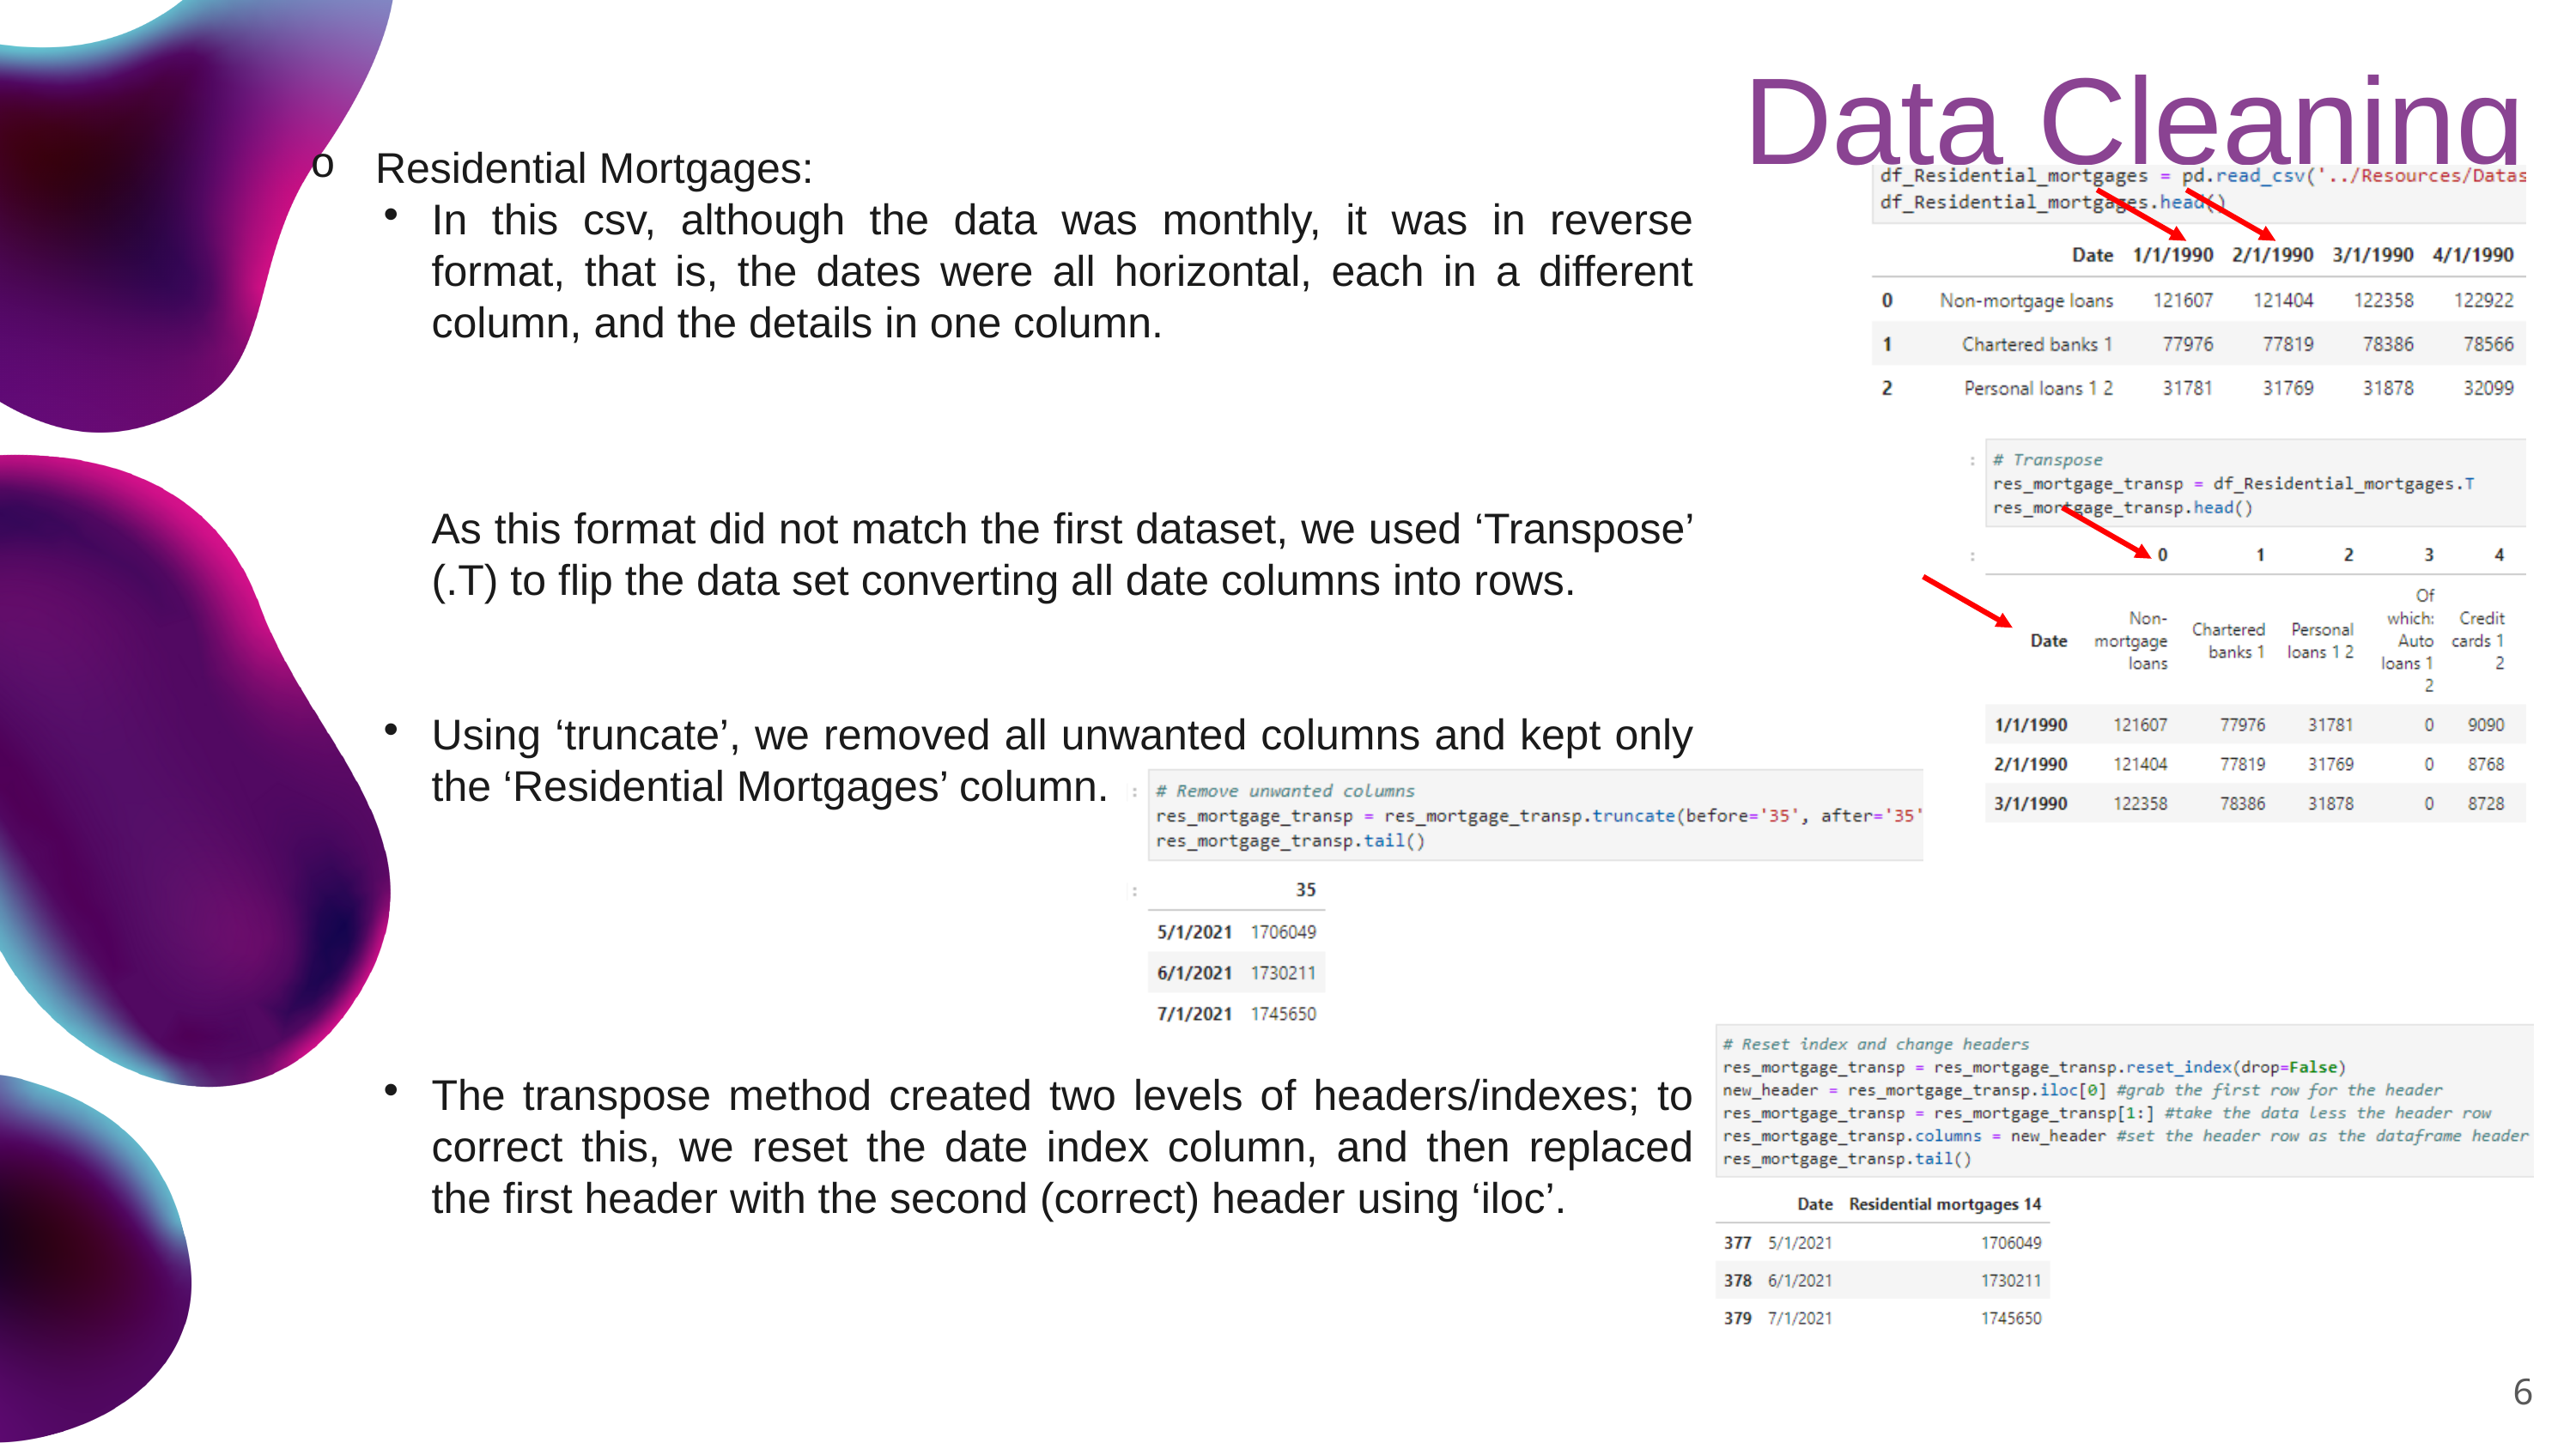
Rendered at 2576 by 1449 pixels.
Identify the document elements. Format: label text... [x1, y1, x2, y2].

text_box Data Cleaning [1708, 15, 2526, 189]
picture [1859, 164, 2526, 408]
picture [1127, 761, 2534, 1337]
picture [0, 0, 396, 433]
picture [0, 452, 401, 1448]
slide_number ‹#› [2404, 1337, 2560, 1449]
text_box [2096, 189, 2184, 241]
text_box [2062, 506, 2152, 560]
picture [1969, 436, 2526, 824]
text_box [1923, 576, 2013, 628]
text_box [2186, 189, 2276, 241]
text_box Residential Mortgages: In this csv, although the data was monthly, it was in reverse format, that is, the dates were all horizontal, each in a different column, and the details in one column. As this format did not match the first dataset, we used ‘Transpose’ (.T) to flip the data set converting all date columns into rows. Using ‘truncate’, we removed all unwanted columns and kept only the ‘Residential Mortgages’ column. The transpose method created two levels of headers/indexes; to correct this, we reset the date index column, and then replaced the first header with the second (correct) header using ‘iloc’. [302, 140, 1694, 1274]
